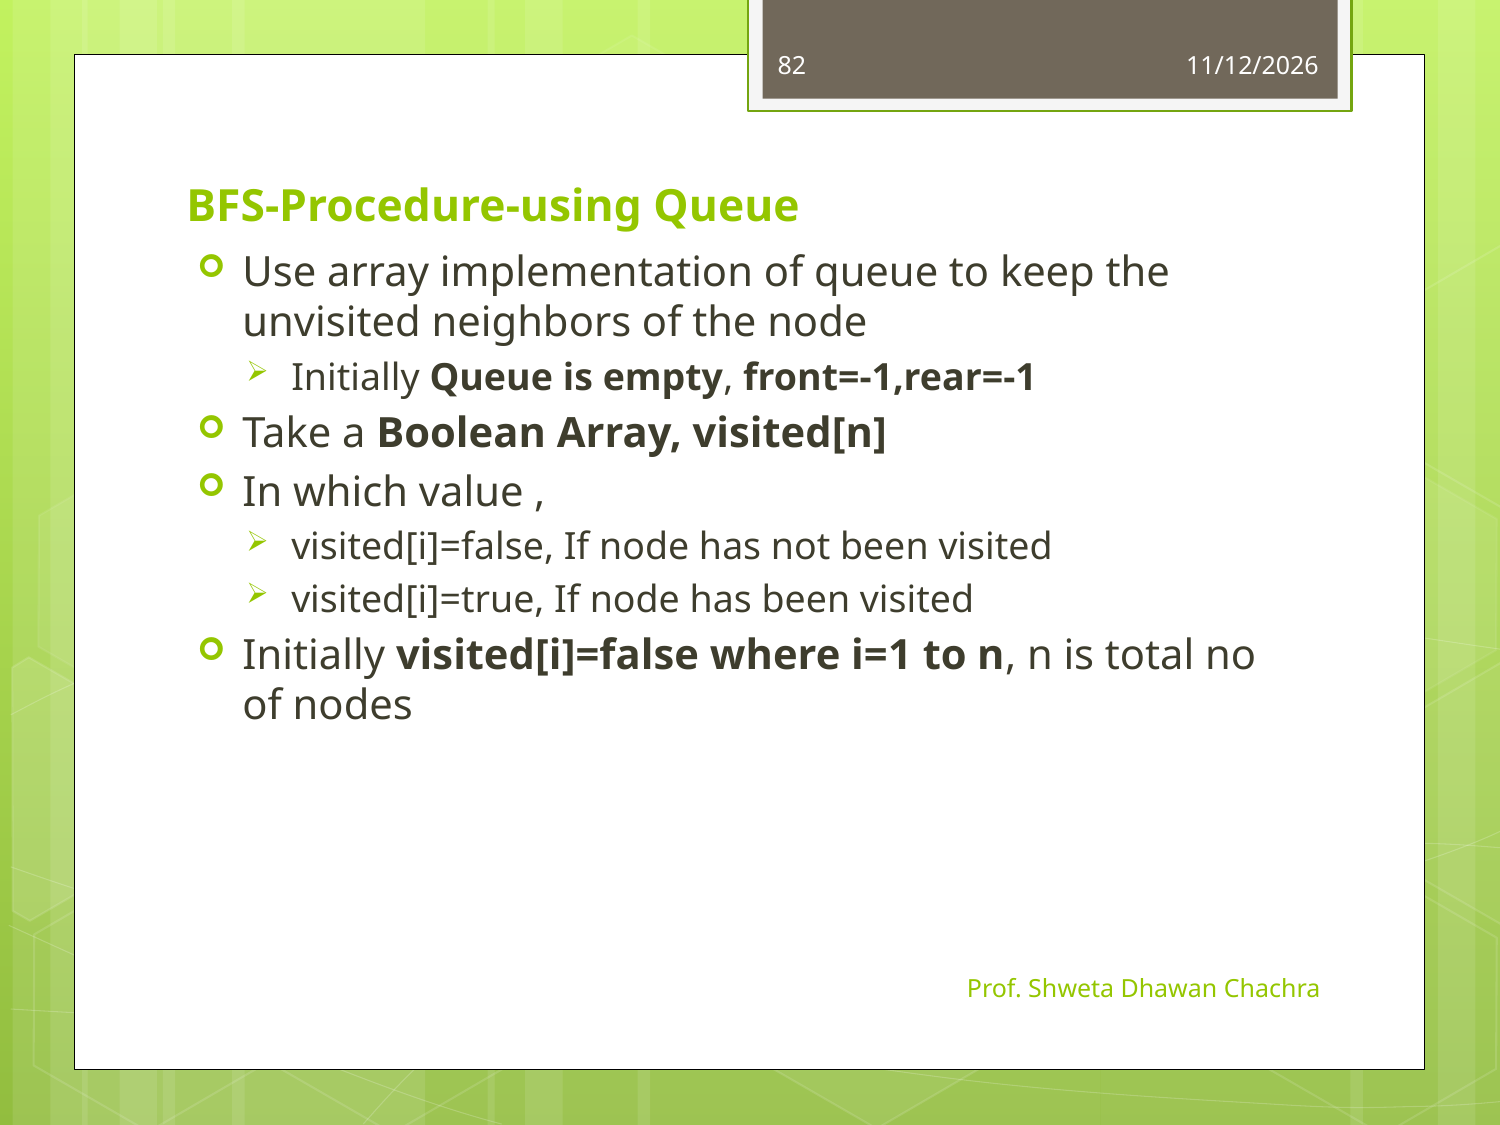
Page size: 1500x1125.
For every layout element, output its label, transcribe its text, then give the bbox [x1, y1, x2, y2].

list Use array implementation of queue to keep the unvisited neighbors of the node Initially Queue is empty, front=-1,rear=-1 Take a Boolean Array, visited[n] In which value , visited[i]=false, If node has not been visited visited[i]=true, If node has been visited Initially visited[i]=false where i=1 to n, n is total no of nodes [171, 237, 1283, 957]
slide_number 82 [762, 36, 982, 97]
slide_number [983, 36, 1334, 97]
title BFS-Procedure-using Queue [171, 168, 1324, 238]
footer Prof. Shweta Dhawan Chachra [761, 960, 1336, 1020]
